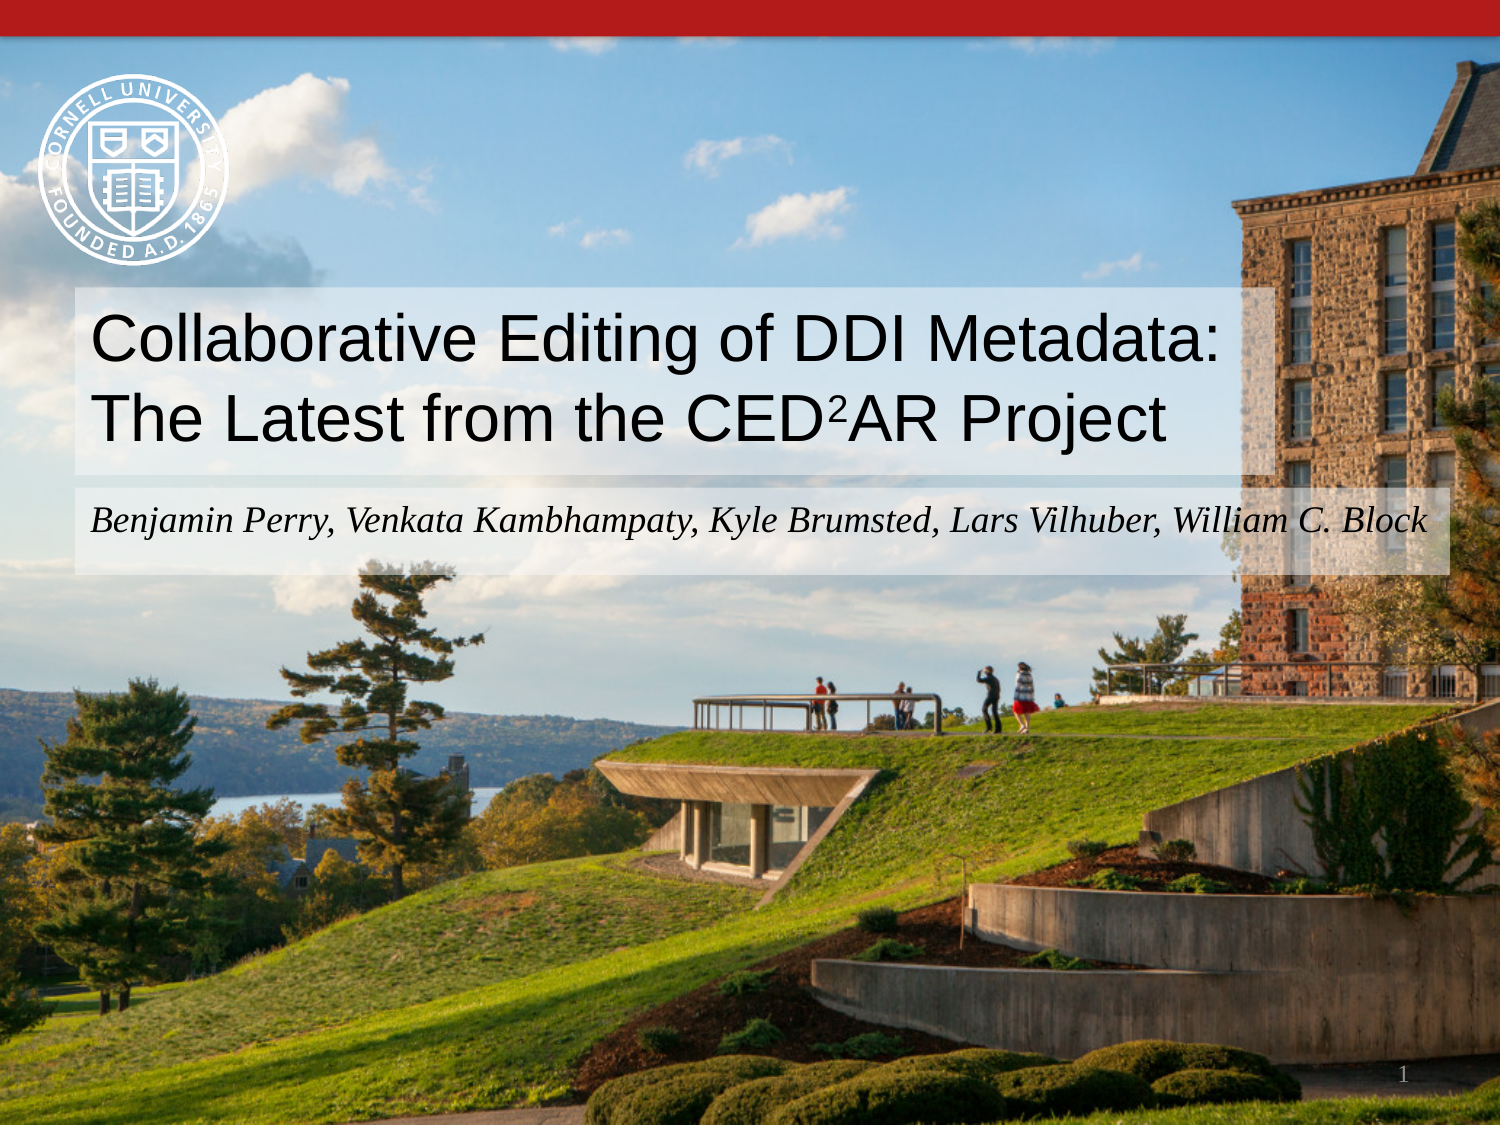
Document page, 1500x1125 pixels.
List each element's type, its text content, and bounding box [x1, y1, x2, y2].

slide_number 1 [1074, 1042, 1425, 1103]
title Collaborative Editing of DDI Metadata: The Latest from the CED2AR Project [75, 287, 1275, 475]
list Benjamin Perry, Venkata Kambhampaty, Kyle Brumsted, Lars Vilhuber, William C. Block [75, 487, 1450, 575]
picture [0, 37, 1500, 1125]
